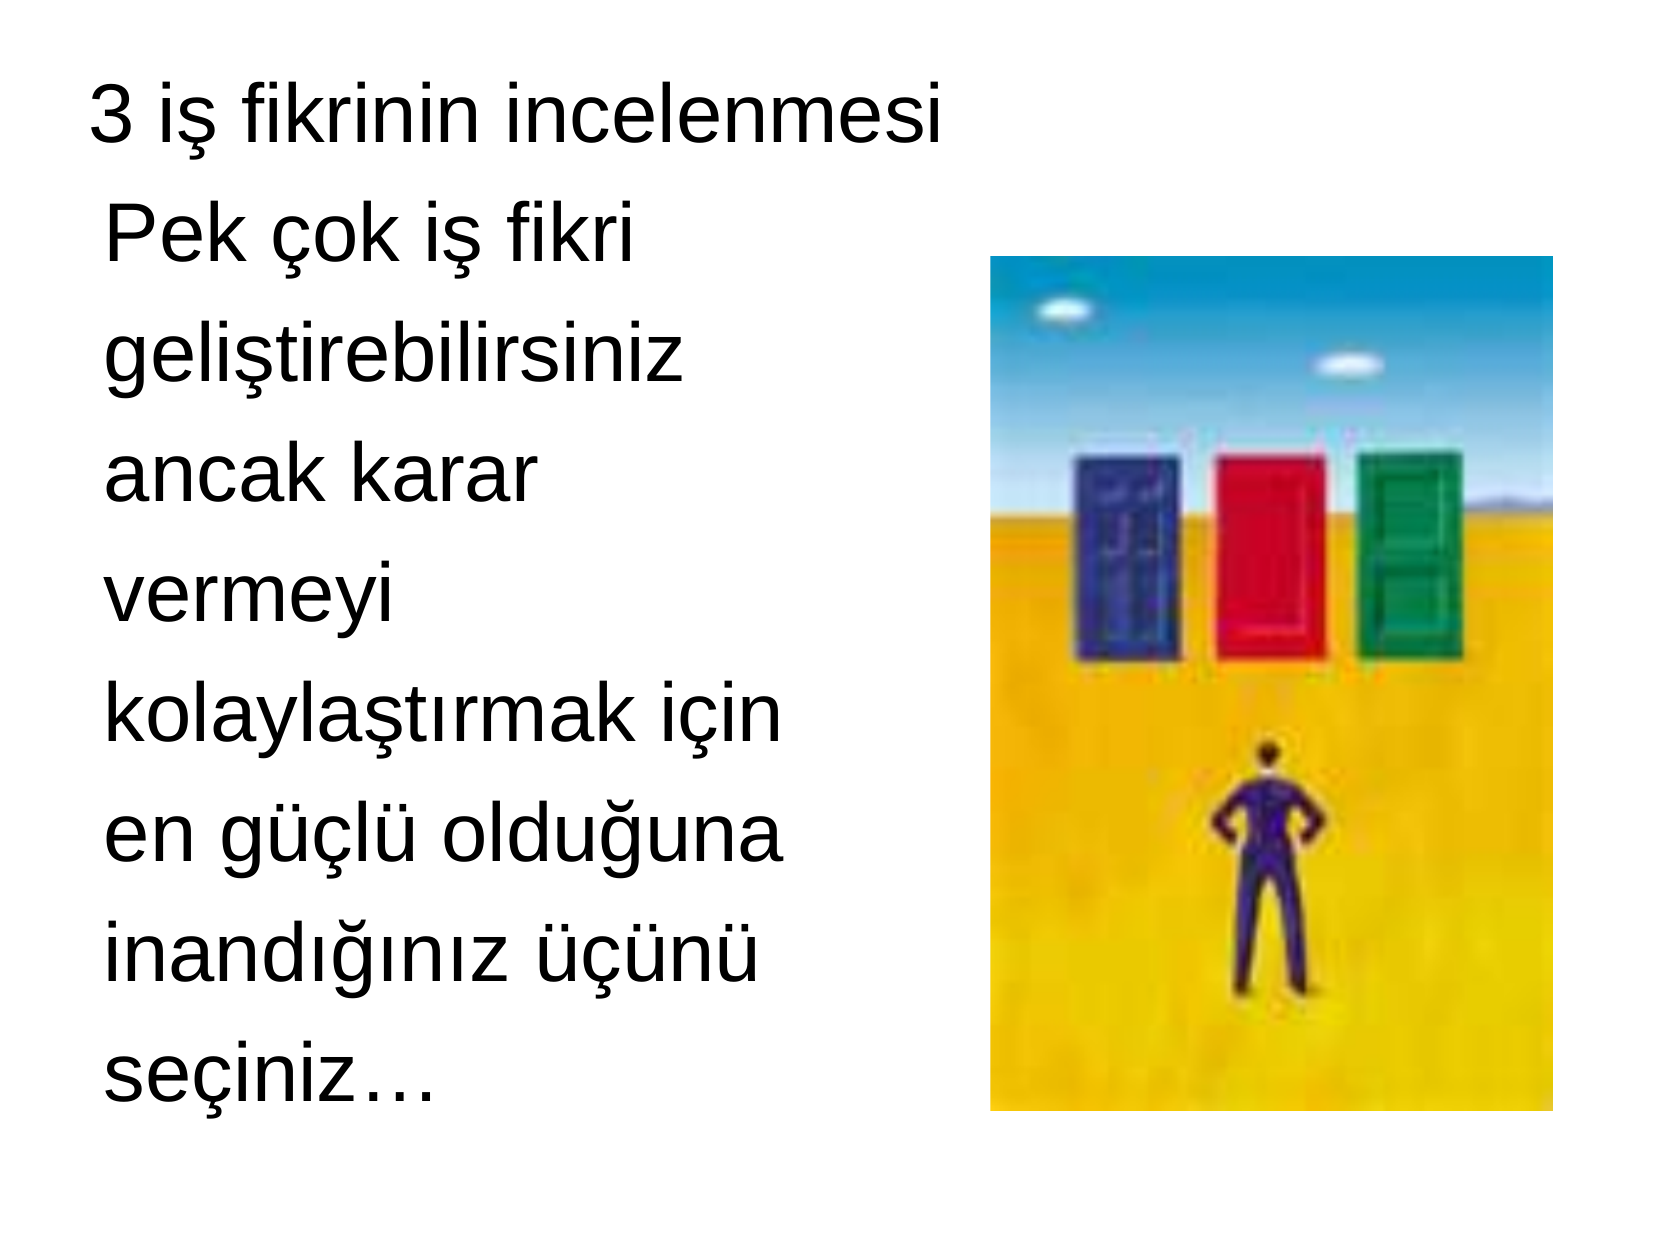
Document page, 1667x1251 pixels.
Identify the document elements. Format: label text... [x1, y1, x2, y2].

title 3 iş fikrinin incelenmesi [82, 21, 1651, 165]
text_box Pek çok iş fikri geliştirebilirsiniz ancak karar vermeyi kolaylaştırmak için en güçlü olduğuna inandığınız üçünü seçiniz… [97, 152, 831, 966]
text_box [990, 256, 1553, 1112]
